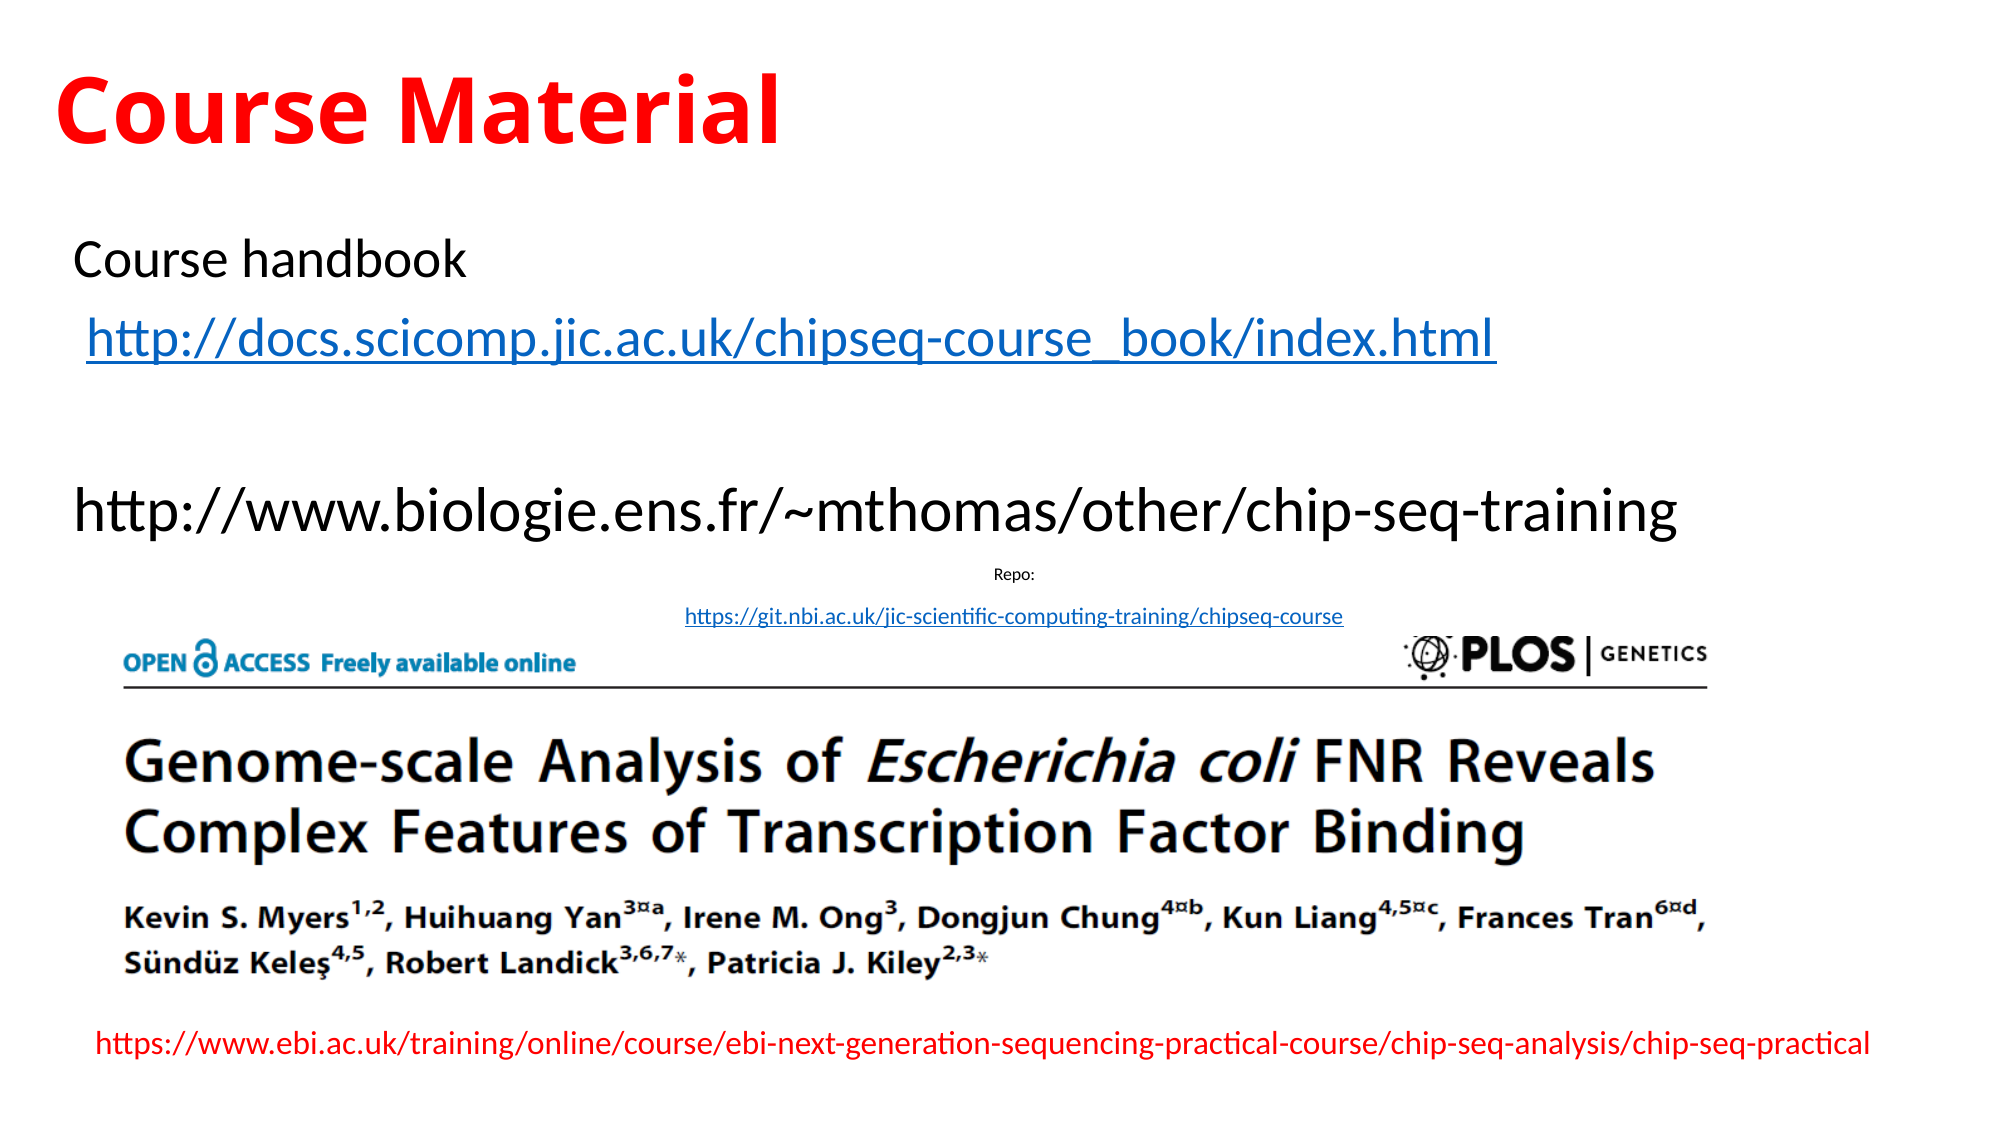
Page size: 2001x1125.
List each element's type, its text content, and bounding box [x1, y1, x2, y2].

picture [91, 636, 1779, 987]
title Course Material [38, 4, 1764, 223]
text_box https://www.ebi.ac.uk/training/online/course/ebi-next-generation-sequencing-practical-course/chip-seq-analysis/chip-seq-practical [80, 1013, 1957, 1069]
list Course handbook http://docs.scicomp.jic.ac.uk/chipseq-course_book/index.html http://www.biologie.ens.fr/~mthomas/other/chip-seq-training Repo: https://git.nbi.ac.uk/jic-scientific-computing-training/chipseq-course [58, 222, 1971, 637]
text_box [688, 589, 699, 636]
